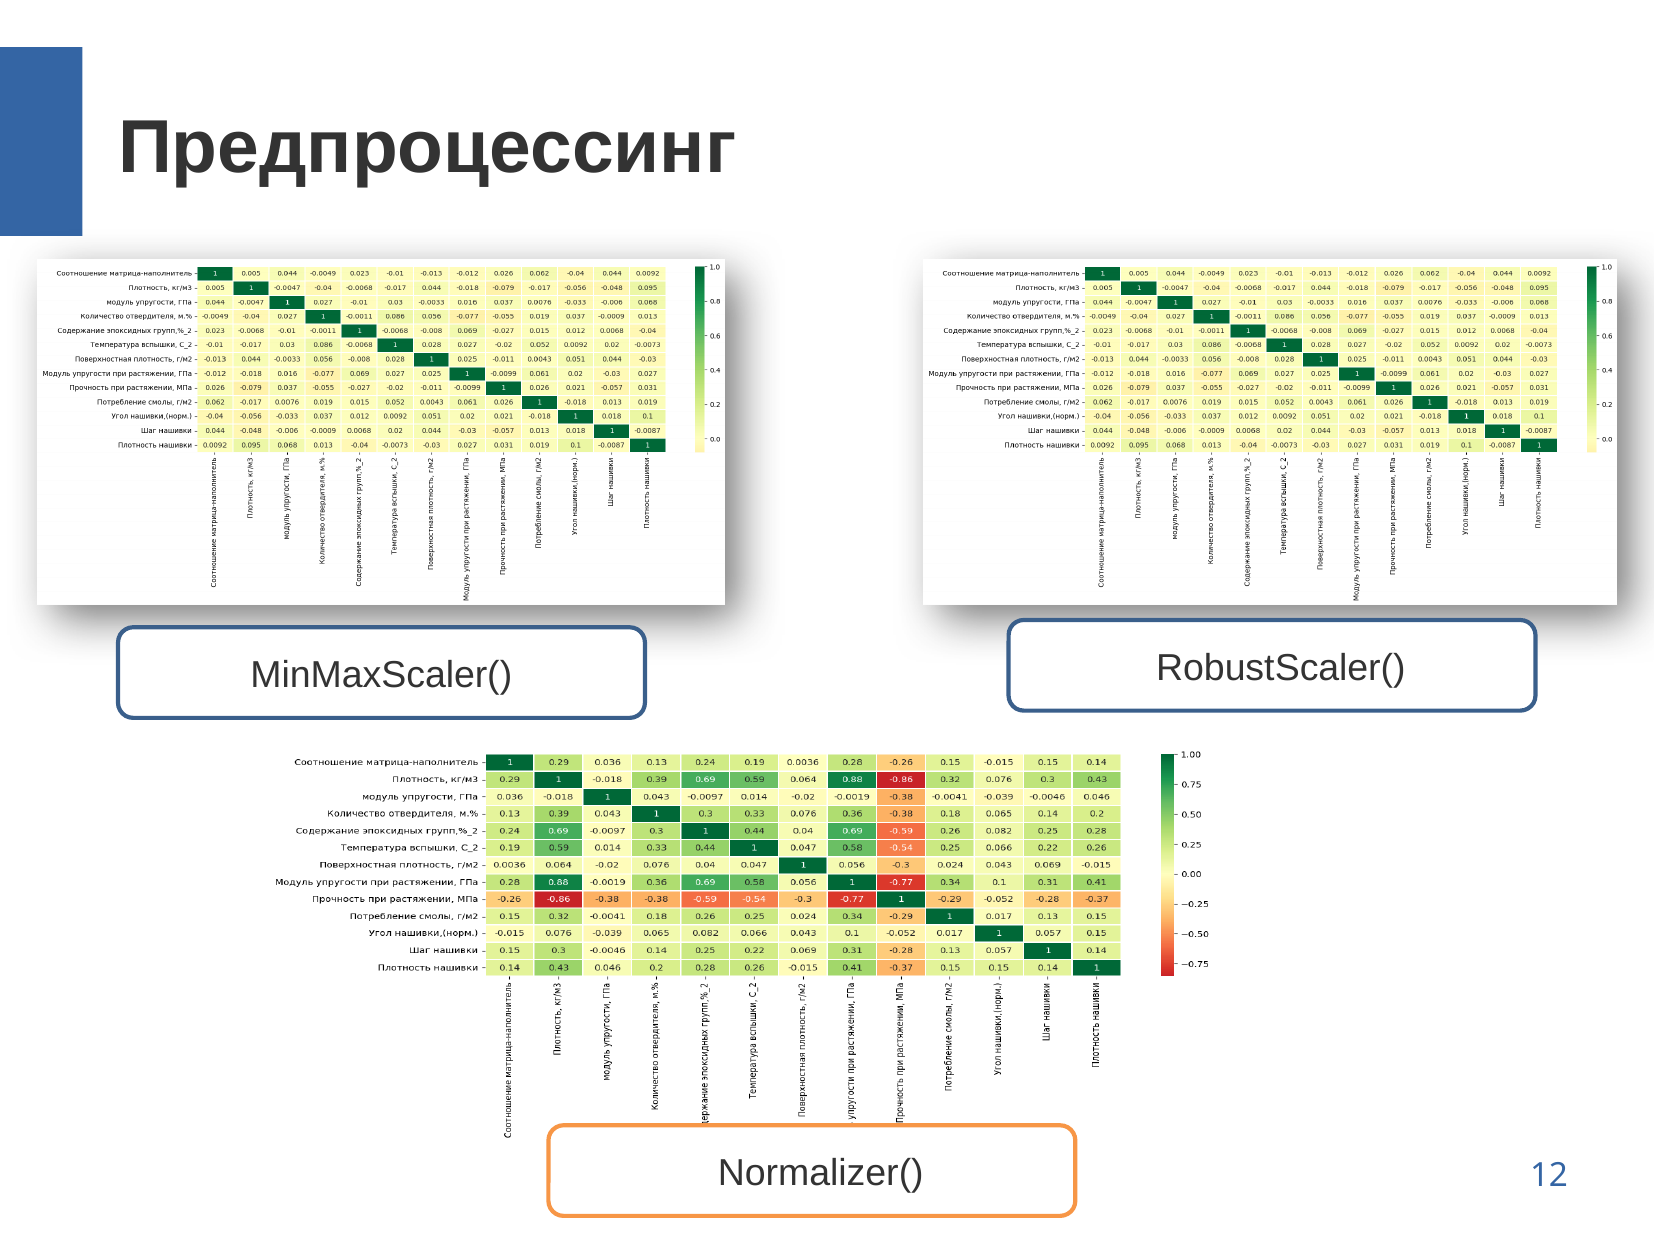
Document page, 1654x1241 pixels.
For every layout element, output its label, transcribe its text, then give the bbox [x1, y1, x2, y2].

text_box Normalizer() [546, 1168, 1078, 1218]
text_box Предпроцессинг [118, 49, 1571, 236]
text_box MinMaxScaler() [115, 625, 648, 720]
picture [267, 745, 1216, 1159]
picture [36, 259, 725, 605]
picture [923, 259, 1617, 605]
text_box RobustScaler() [1006, 617, 1538, 713]
